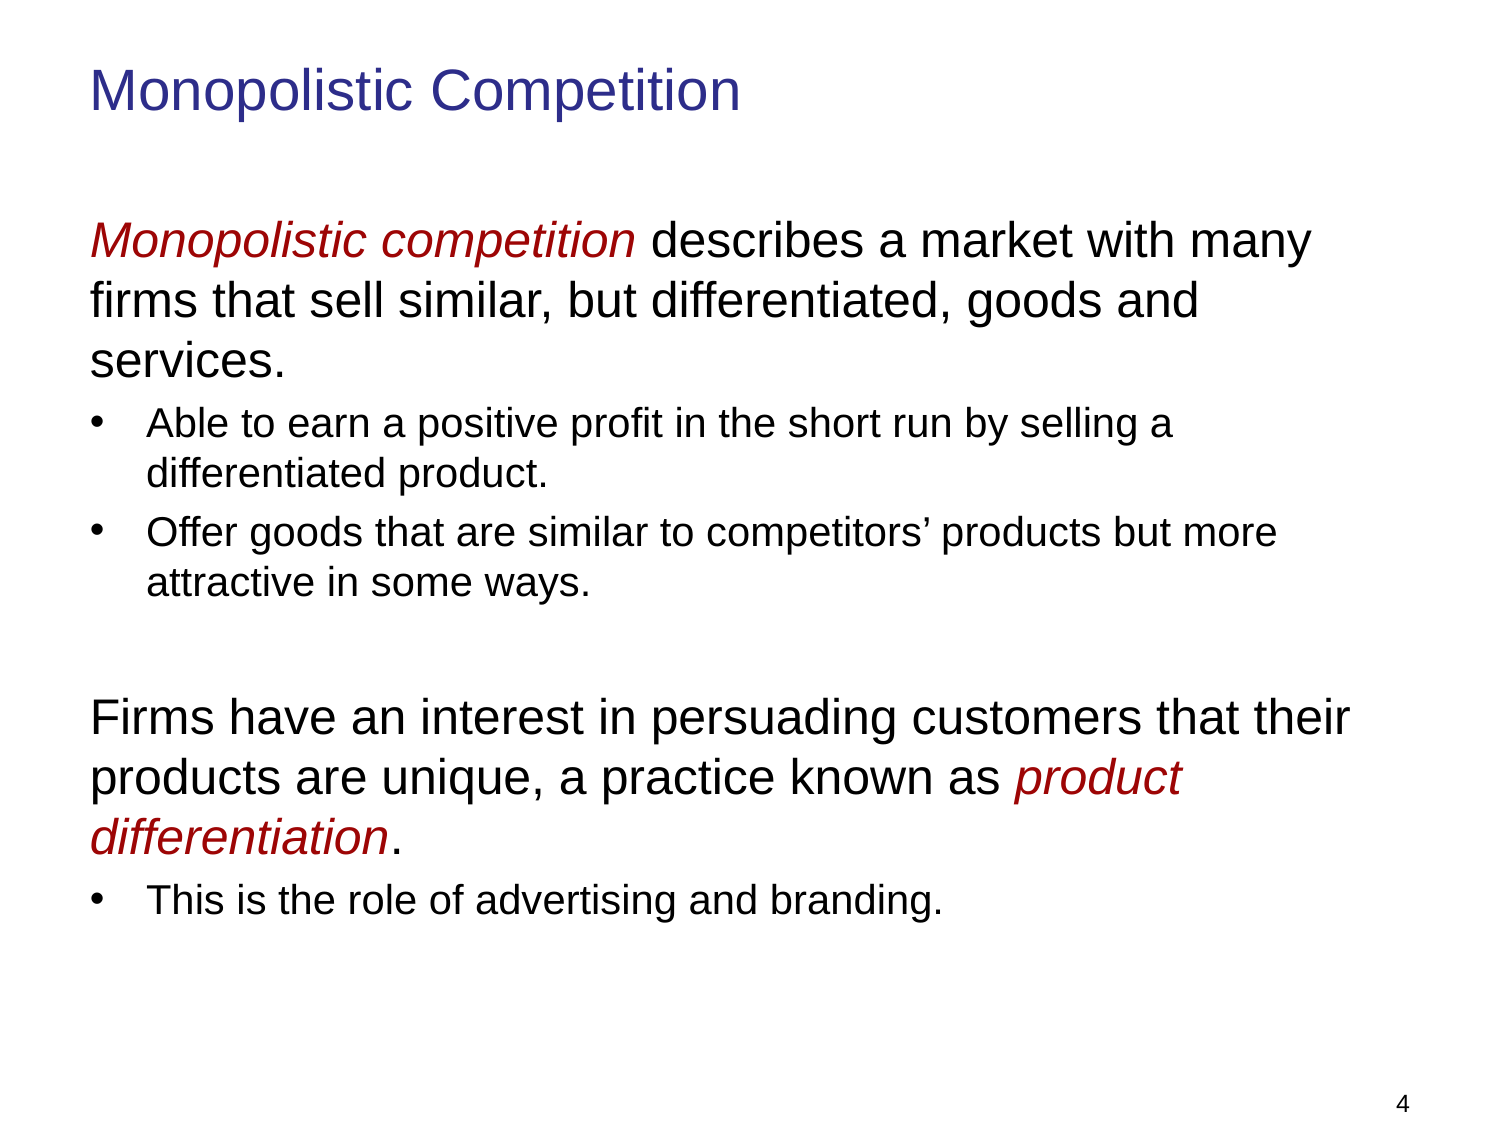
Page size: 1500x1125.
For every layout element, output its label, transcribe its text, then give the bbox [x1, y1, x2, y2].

title Monopolistic Competition [75, 45, 1425, 175]
list Monopolistic competition describes a market with many firms that sell similar, but differentiated, goods and services. Able to earn a positive profit in the short run by selling a differentiated product. Offer goods that are similar to competitors’ products but more attractive in some ways. Firms have an interest in persuading customers that their products are unique, a practice known as product differentiation. This is the role of advertising and branding. [75, 200, 1425, 1037]
